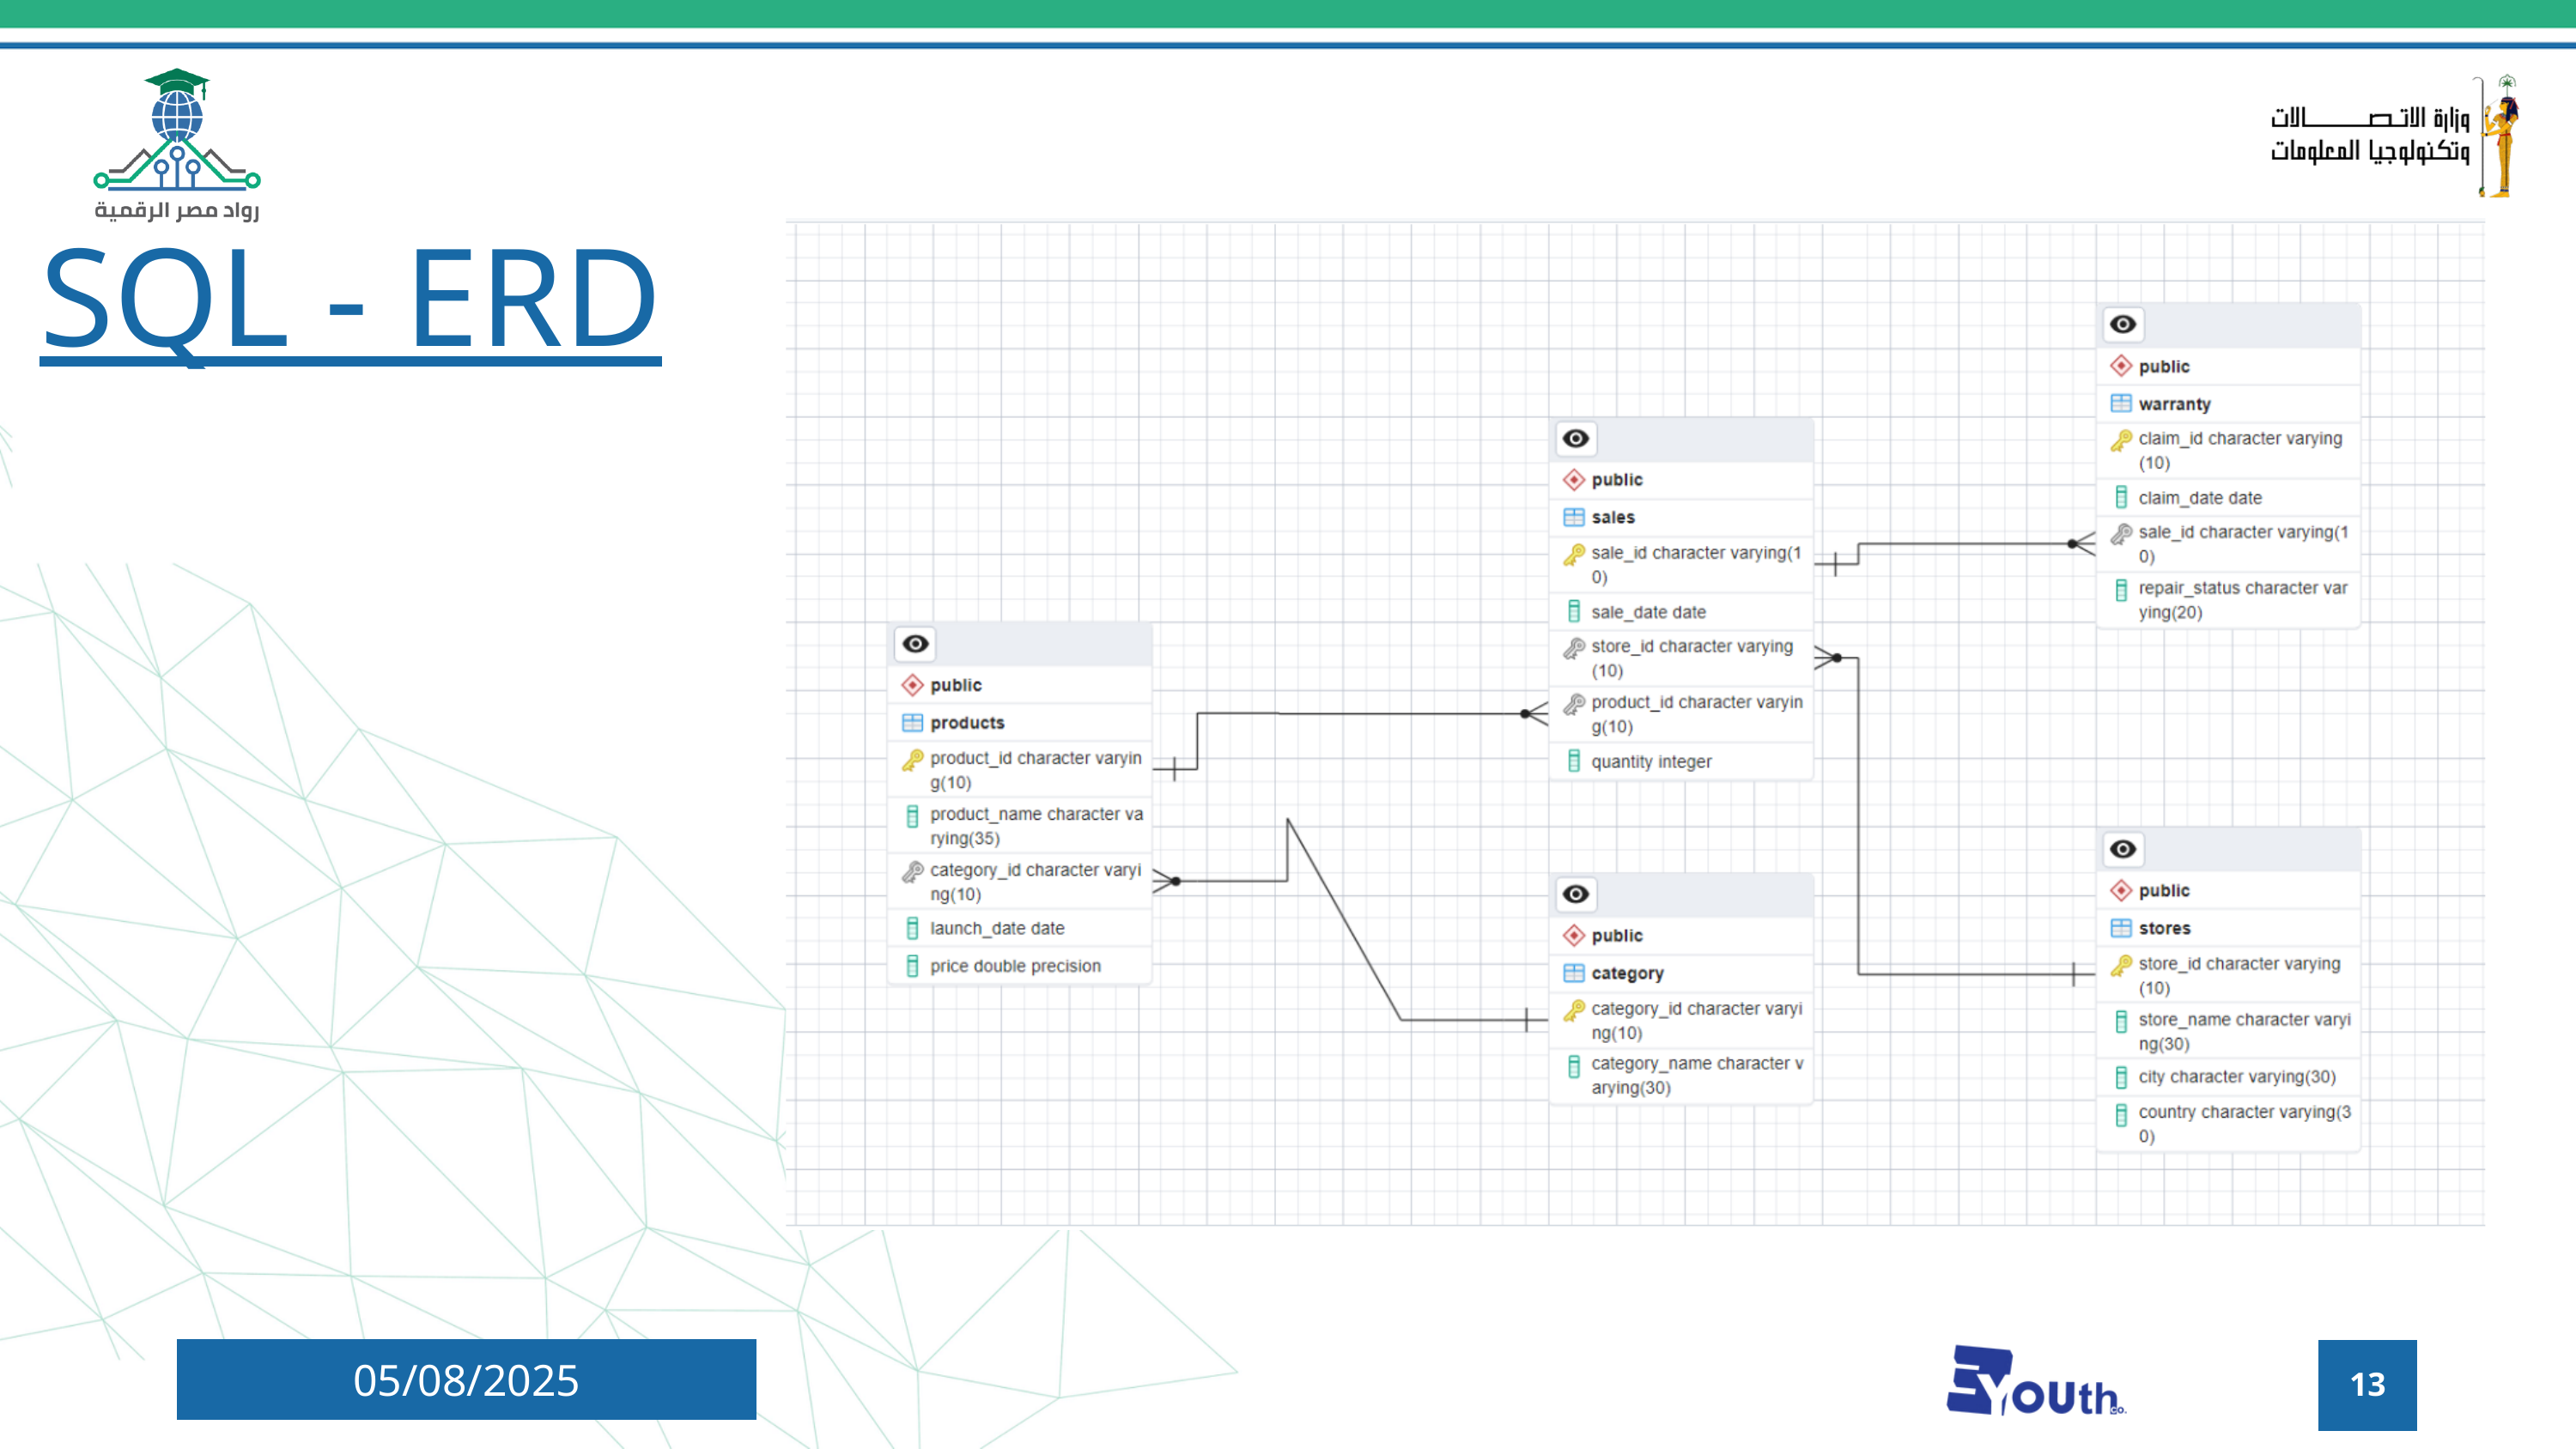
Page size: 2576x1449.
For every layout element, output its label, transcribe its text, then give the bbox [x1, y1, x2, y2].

text_box [786, 218, 2486, 1230]
text_box [0, 0, 2576, 1449]
text_box [19, 0, 335, 210]
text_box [176, 1338, 757, 1342]
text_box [176, 1342, 757, 1421]
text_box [2318, 1338, 2418, 1432]
text_box [2263, 70, 2535, 205]
text_box SQL - ERD [0, 210, 988, 373]
text_box [1941, 1343, 2133, 1420]
